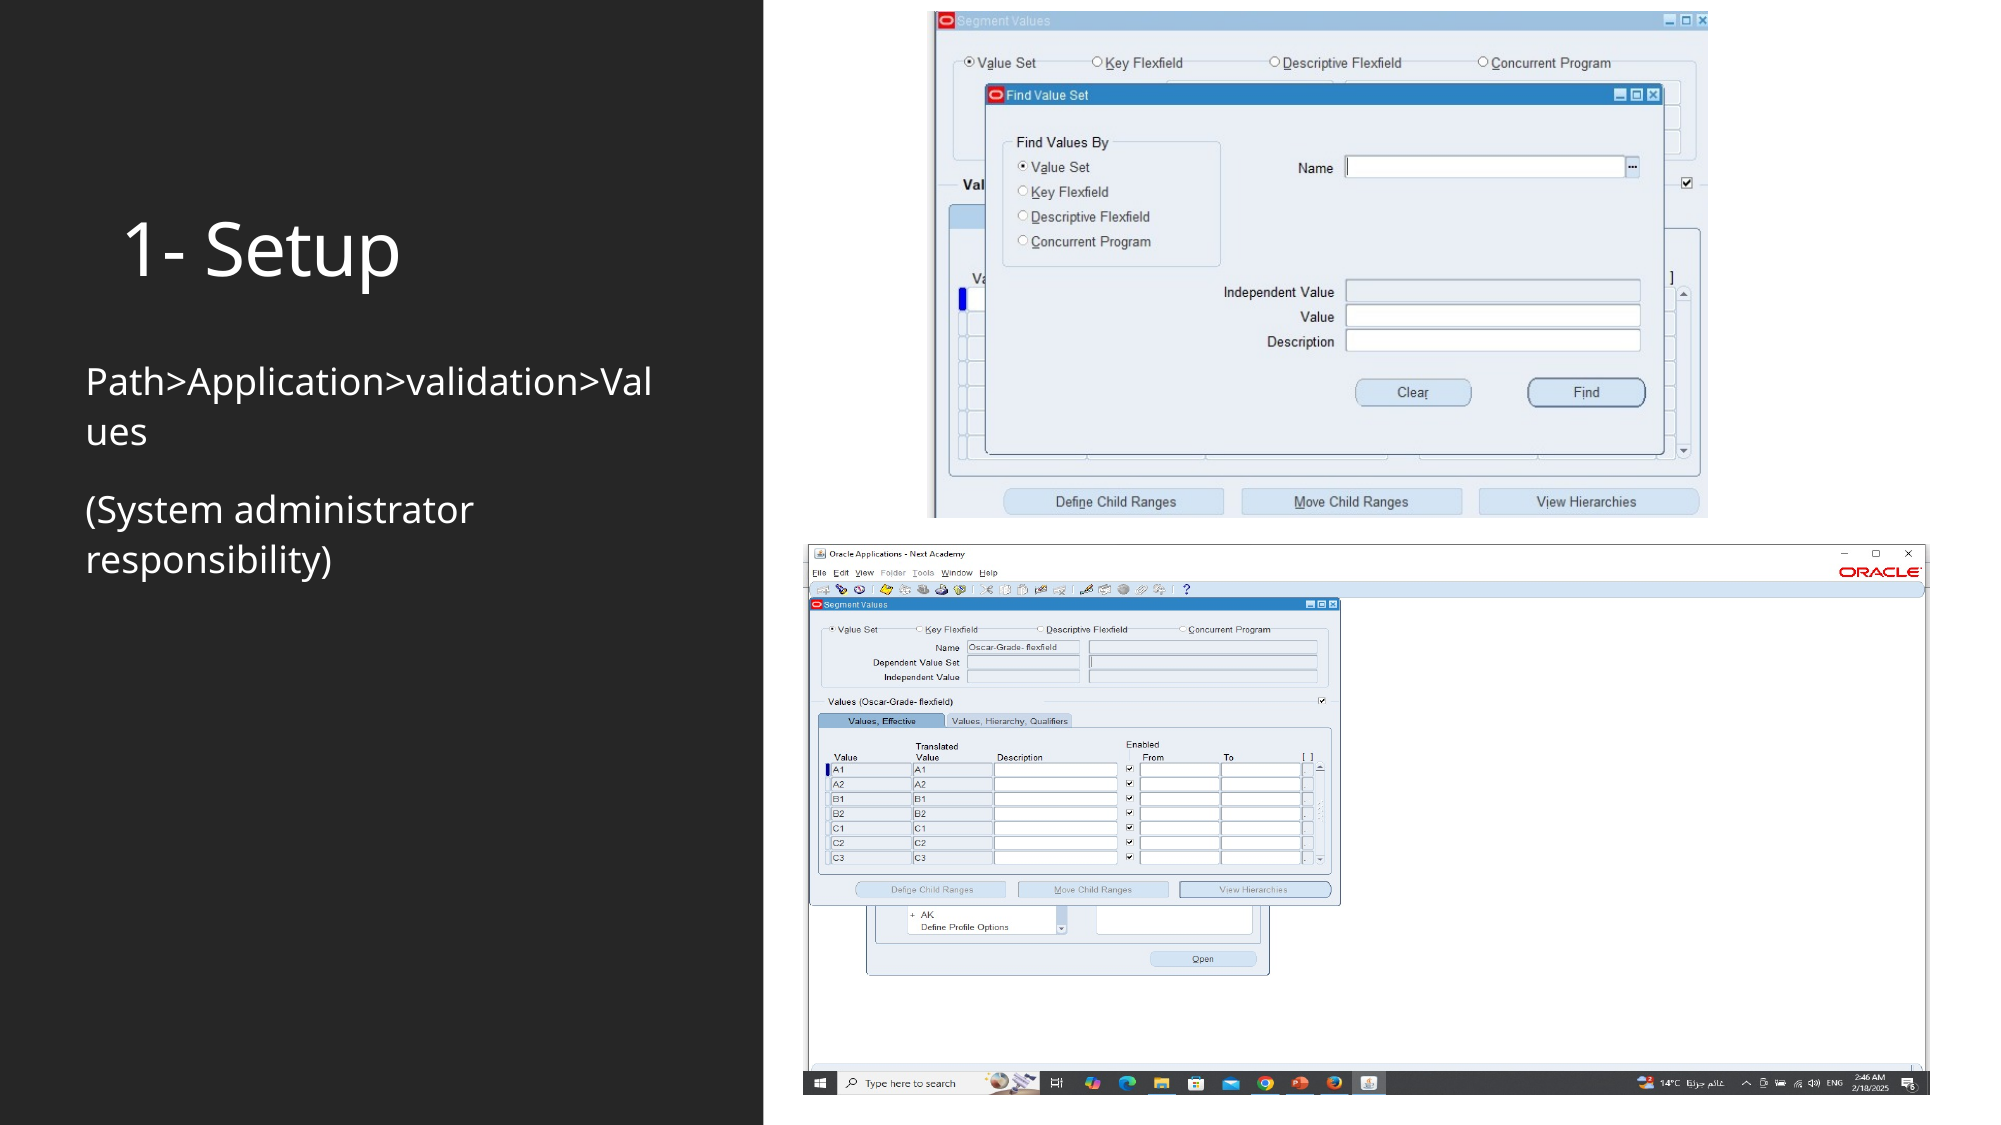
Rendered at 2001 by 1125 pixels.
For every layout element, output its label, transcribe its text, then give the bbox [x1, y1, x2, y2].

title 1- Setup [105, 128, 683, 300]
picture [926, 10, 1708, 518]
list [802, 543, 1931, 1096]
list Path>Application>validation>Values (System administrator responsibility) [70, 346, 683, 545]
